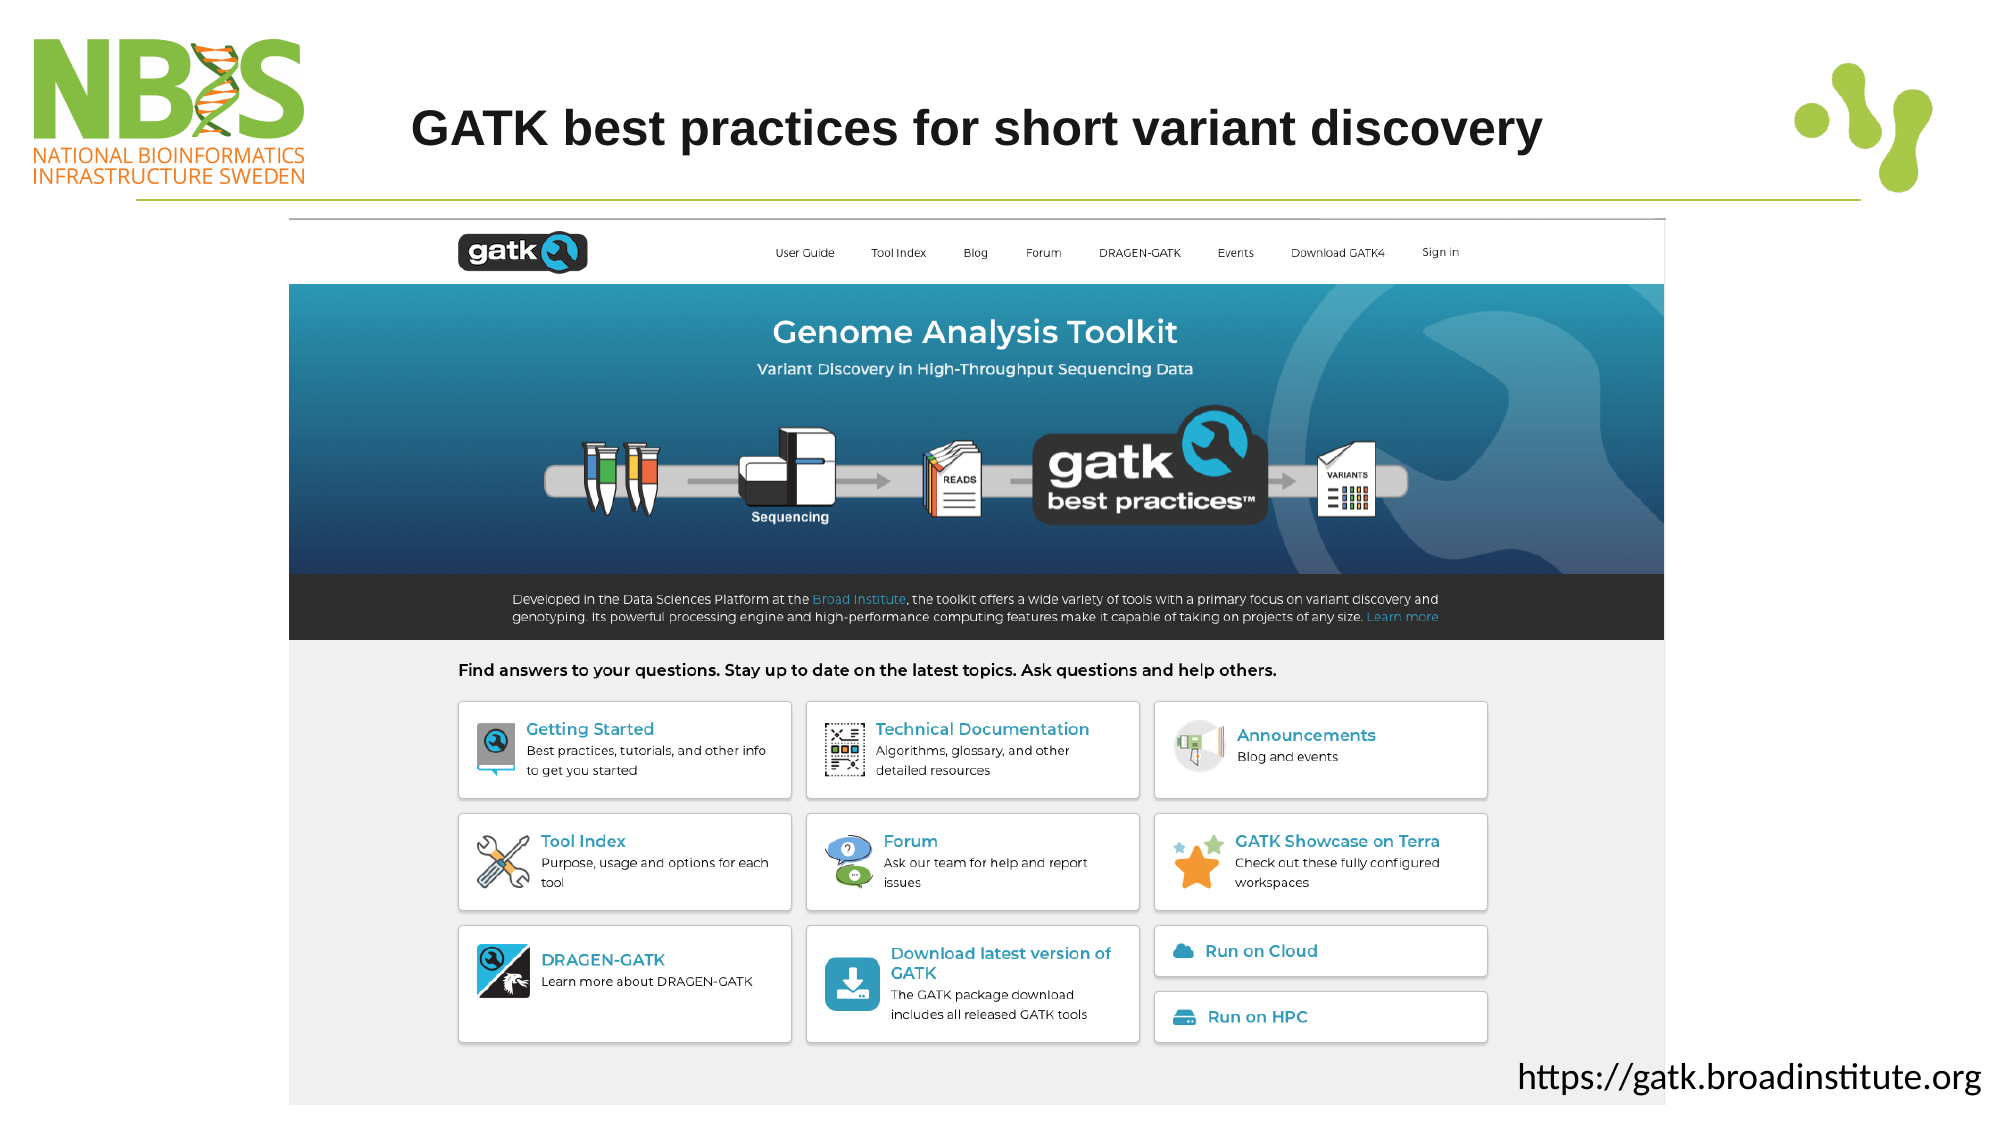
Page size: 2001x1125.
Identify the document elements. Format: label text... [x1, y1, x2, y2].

picture [1790, 59, 1935, 196]
picture [289, 217, 1666, 1106]
text_box https://gatk.broadinstitute.org [1666, 1044, 1998, 1105]
picture [34, 39, 304, 184]
title GATK best practices for short variant discovery [328, 61, 1627, 198]
